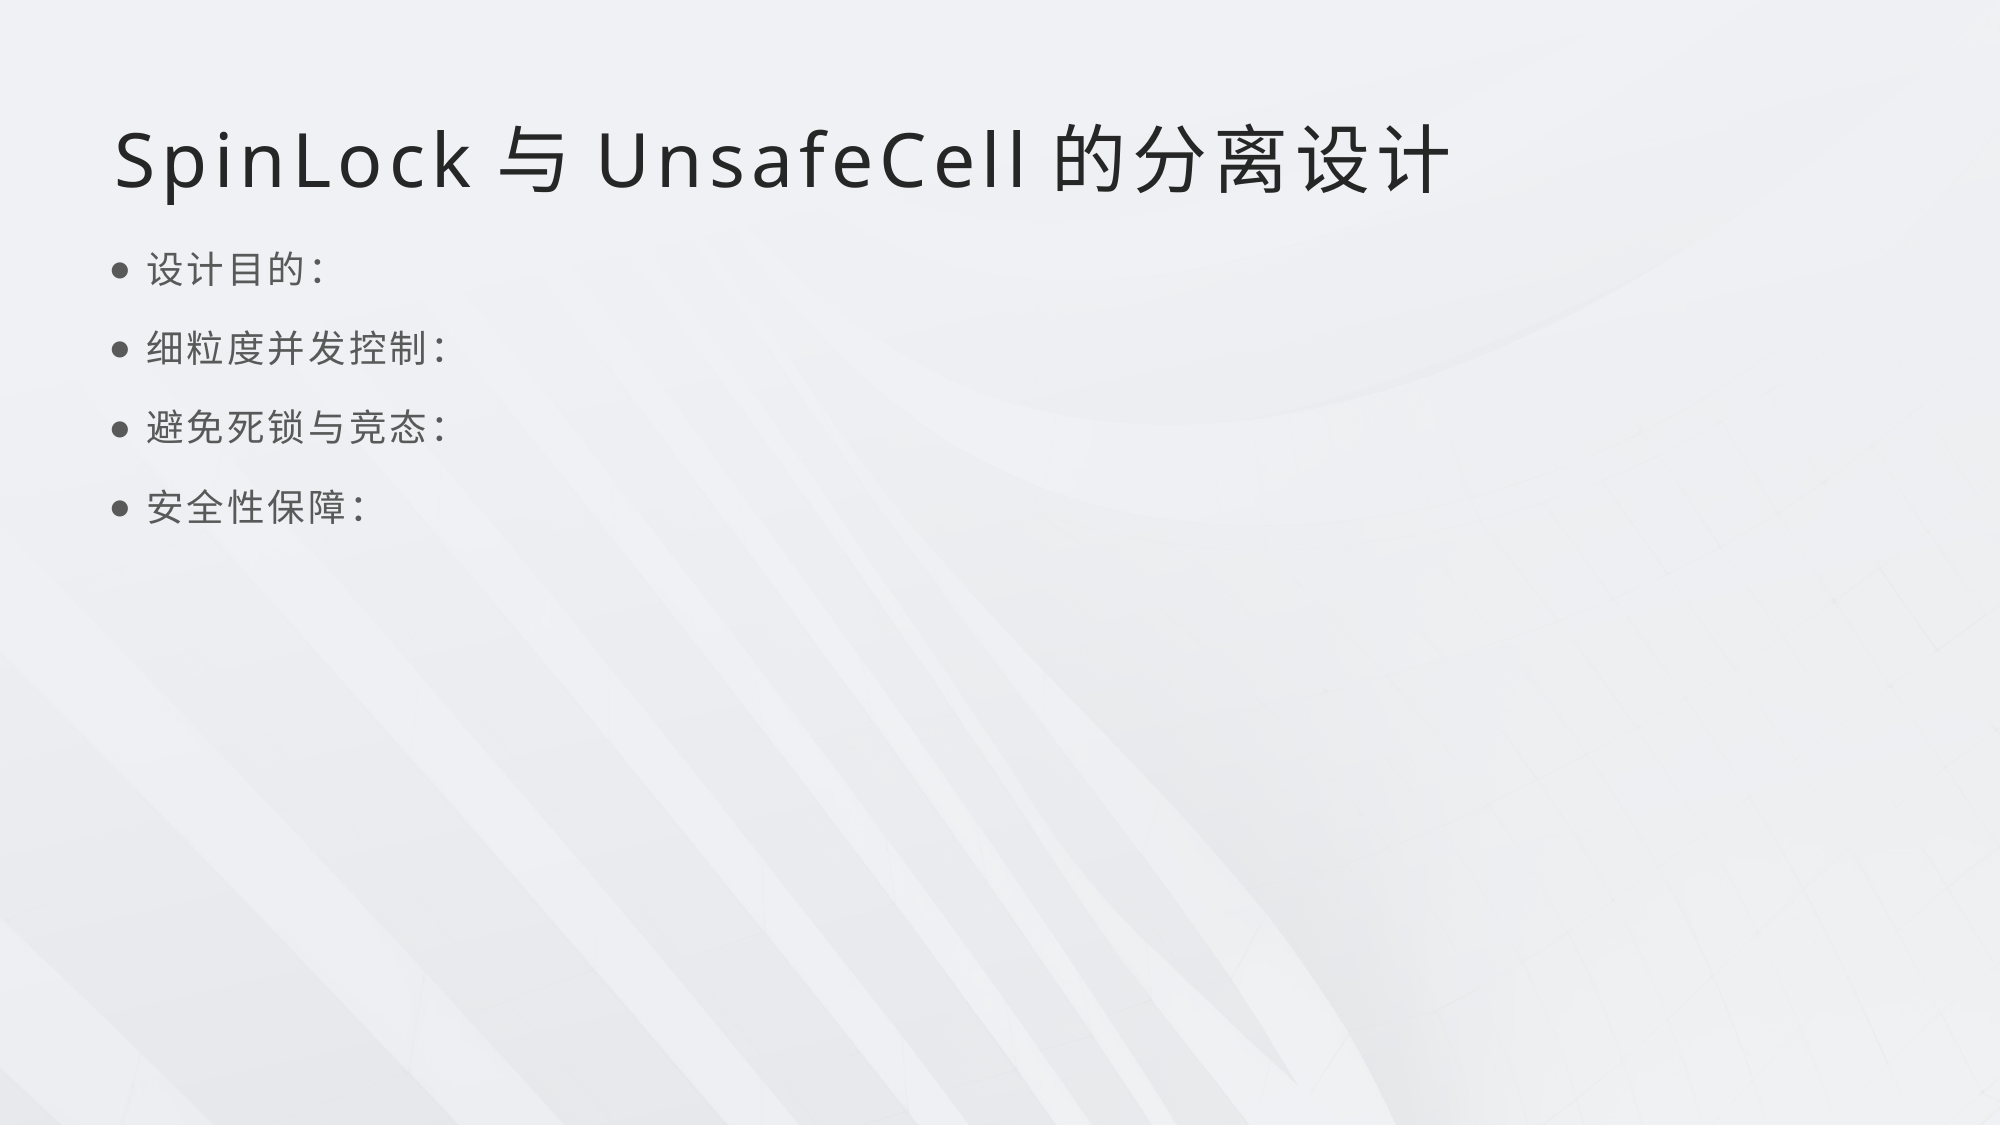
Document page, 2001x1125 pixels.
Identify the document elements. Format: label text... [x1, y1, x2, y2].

list 设计目的： 细粒度并发控制： 避免死锁与竞态： 安全性保障： [93, 224, 1894, 1006]
title SpinLock与UnsafeCell的分离设计 [99, 99, 1900, 216]
